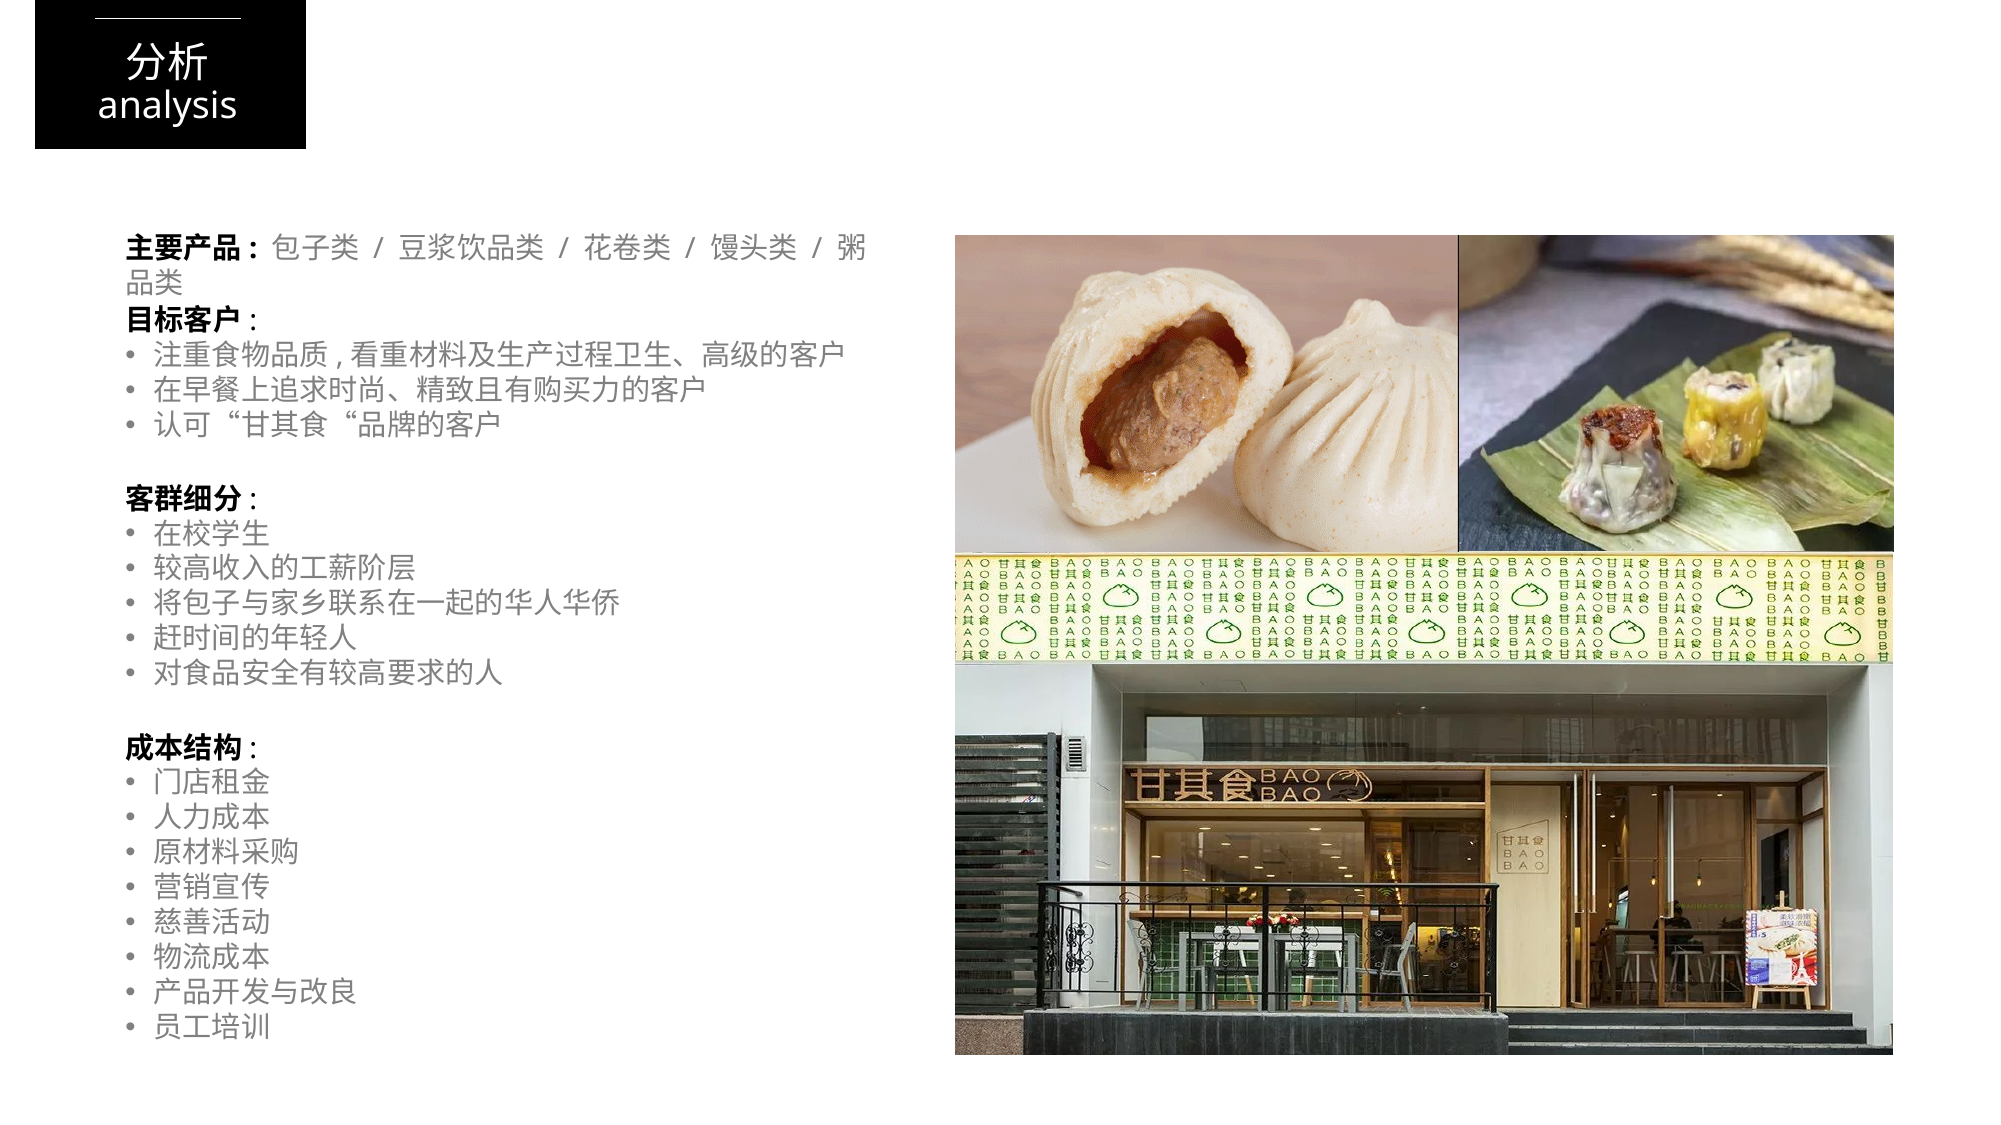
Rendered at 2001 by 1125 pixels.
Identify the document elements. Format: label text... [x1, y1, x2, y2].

text_box analysis [82, 73, 253, 134]
text_box 分析 [111, 28, 225, 73]
text_box [35, 0, 306, 149]
picture [955, 235, 1894, 1055]
text_box 目标客户: 注重食物品质,看重材料及生产过程卫生、高级的客户 在早餐上追求时尚、精致且有购买力的客户 认可“甘其食“品牌的客户 [110, 294, 955, 449]
text_box 成本结构: 门店租金 人力成本 原材料采购 营销宣传 慈善活动 物流成本 产品开发与改良 员工培训 [110, 721, 456, 1051]
text_box 客群细分: 在校学生 较高收入的工薪阶层 将包子与家乡联系在一起的华人华侨 赶时间的年轻人 对食品安全有较高要求的人 [110, 472, 766, 698]
text_box 主要产品: 包子类 / 豆浆饮品类 / 花卷类 / 馒头类 / 粥品类 [110, 222, 905, 294]
